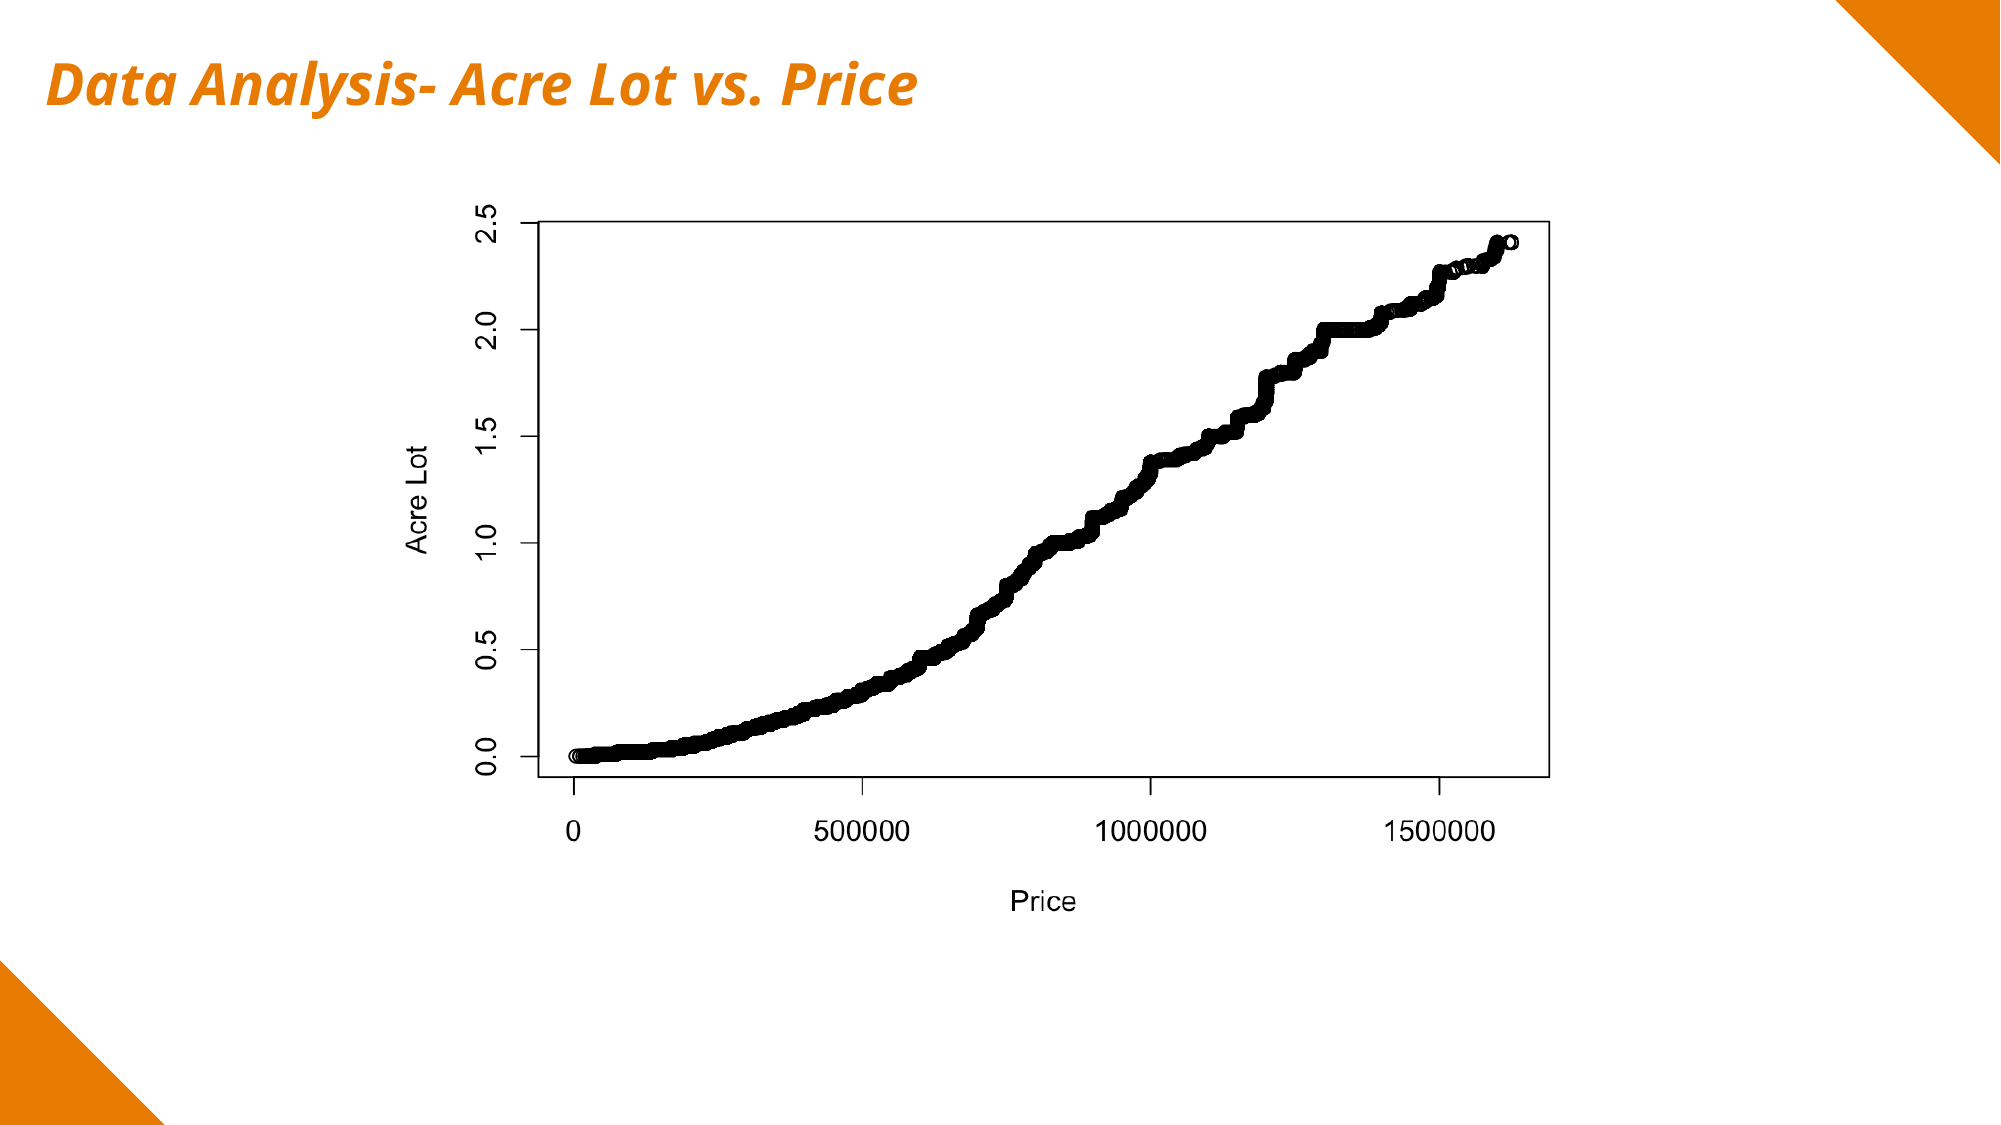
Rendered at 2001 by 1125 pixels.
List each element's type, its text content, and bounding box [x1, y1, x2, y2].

text_box [1833, 0, 2000, 167]
text_box Data Analysis- Acre Lot vs. Price [30, 39, 1133, 125]
picture [301, 178, 1699, 961]
text_box [0, 958, 167, 1125]
